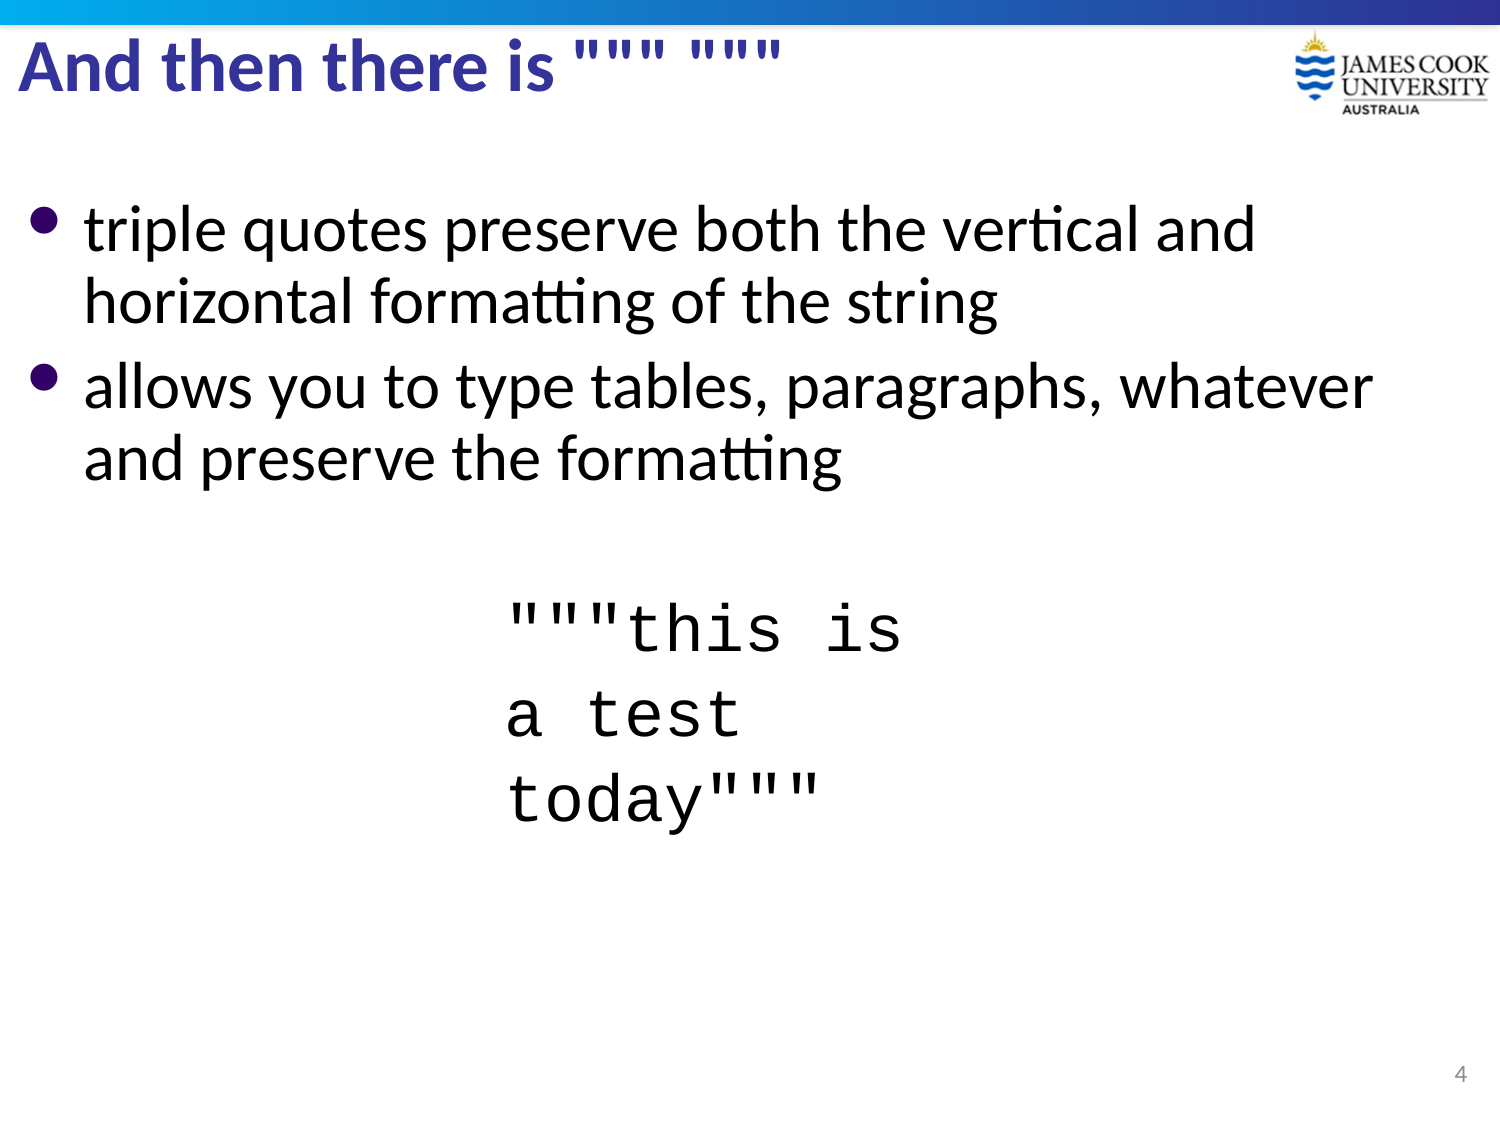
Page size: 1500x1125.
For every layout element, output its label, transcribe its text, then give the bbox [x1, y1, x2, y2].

title And then there is """ """ [3, 8, 1411, 89]
slide_number 4 [1074, 1042, 1483, 1103]
list triple quotes preserve both the vertical and horizontal formatting of the string allows you to type tables, paragraphs, whatever and preserve the formatting """this is a test today""" [11, 186, 1477, 1029]
picture [1287, 25, 1500, 123]
